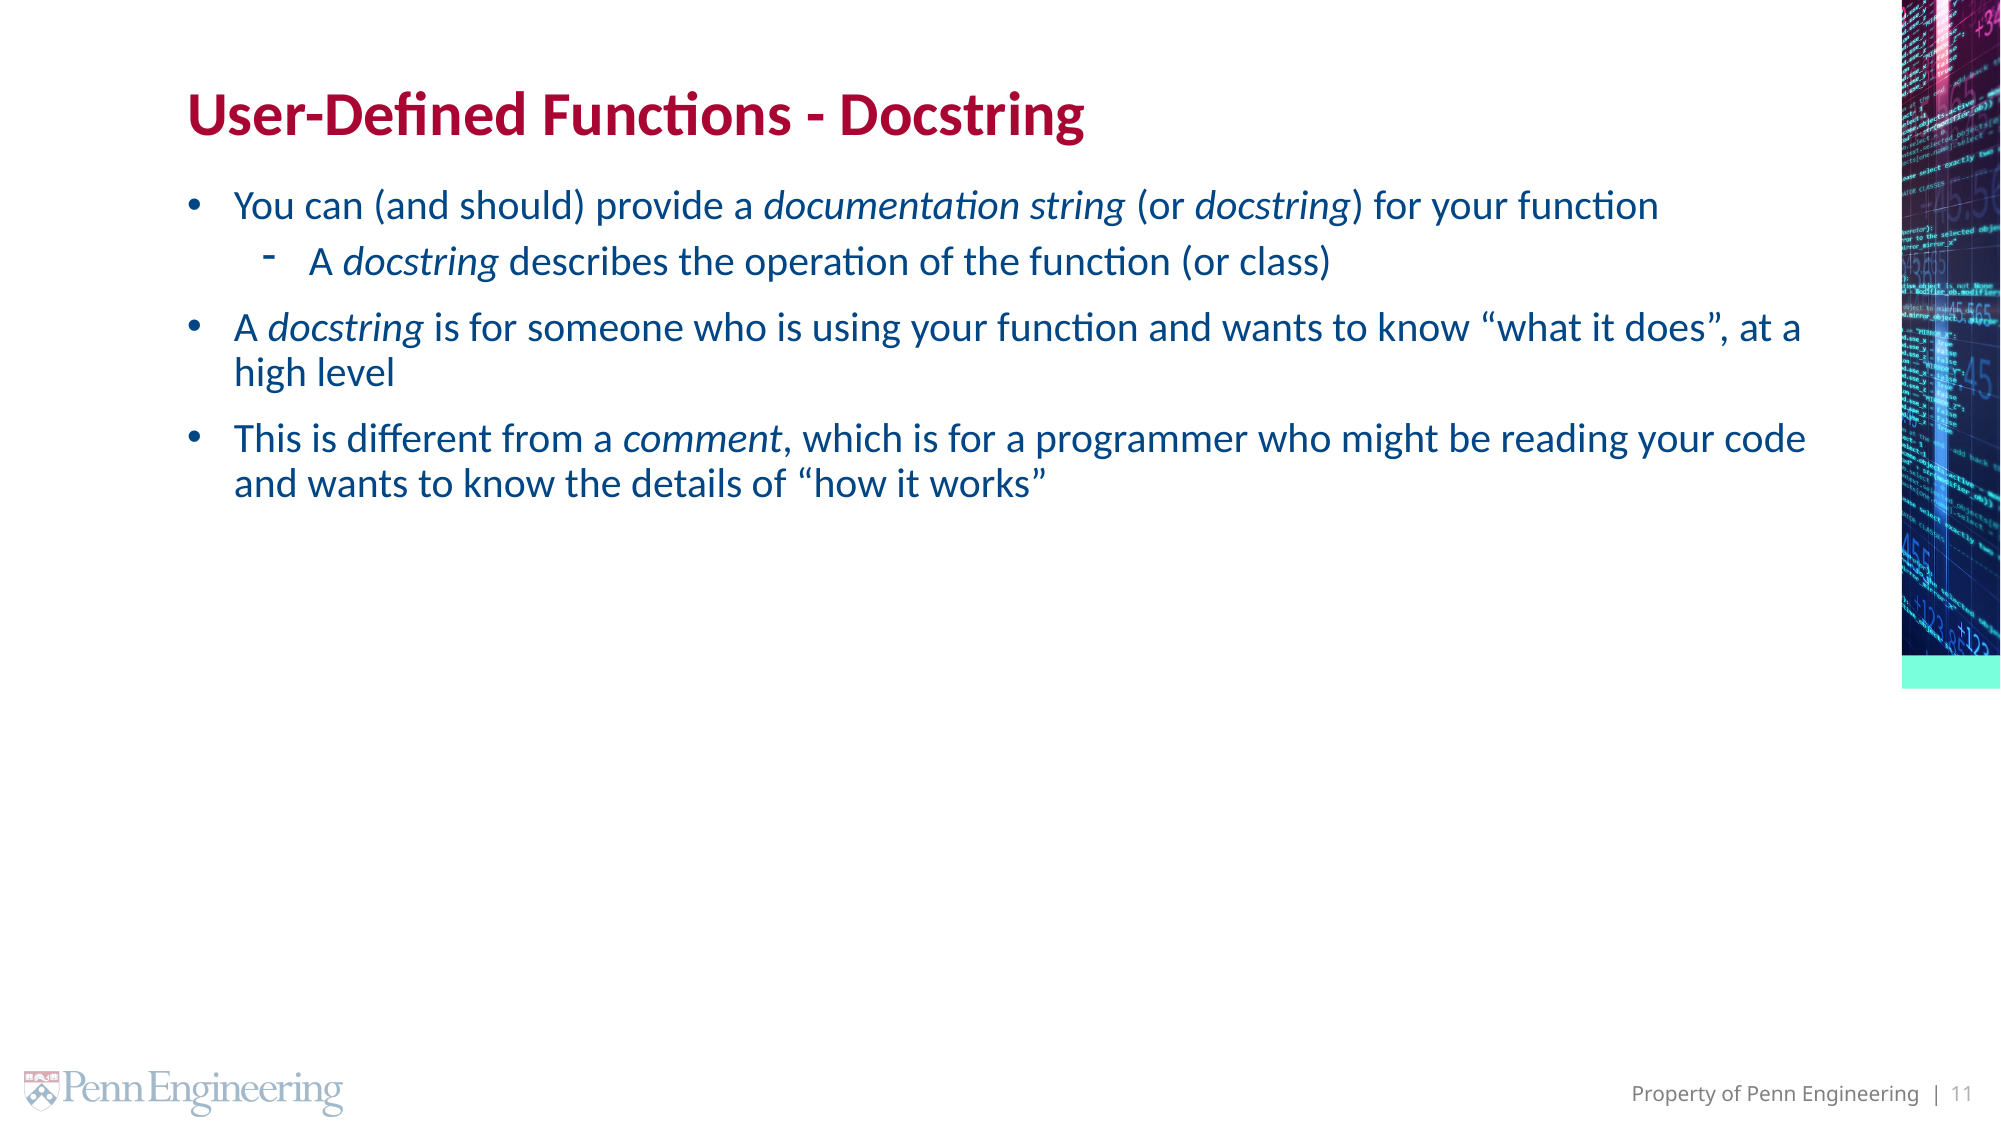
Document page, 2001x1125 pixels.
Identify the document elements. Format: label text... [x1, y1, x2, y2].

title User-Defined Functions - Docstring [187, 54, 1871, 176]
list You can (and should) provide a documentation string (or docstring) for your function A docstring describes the operation of the function (or class) A docstring is for someone who is using your function and wants to know “what it does”, at a high level This is different from a comment, which is for a programmer who might be reading your code and wants to know the details of “how it works” [187, 184, 1871, 868]
picture [1901, 0, 2001, 655]
slide_number 11 [1935, 1065, 2000, 1125]
